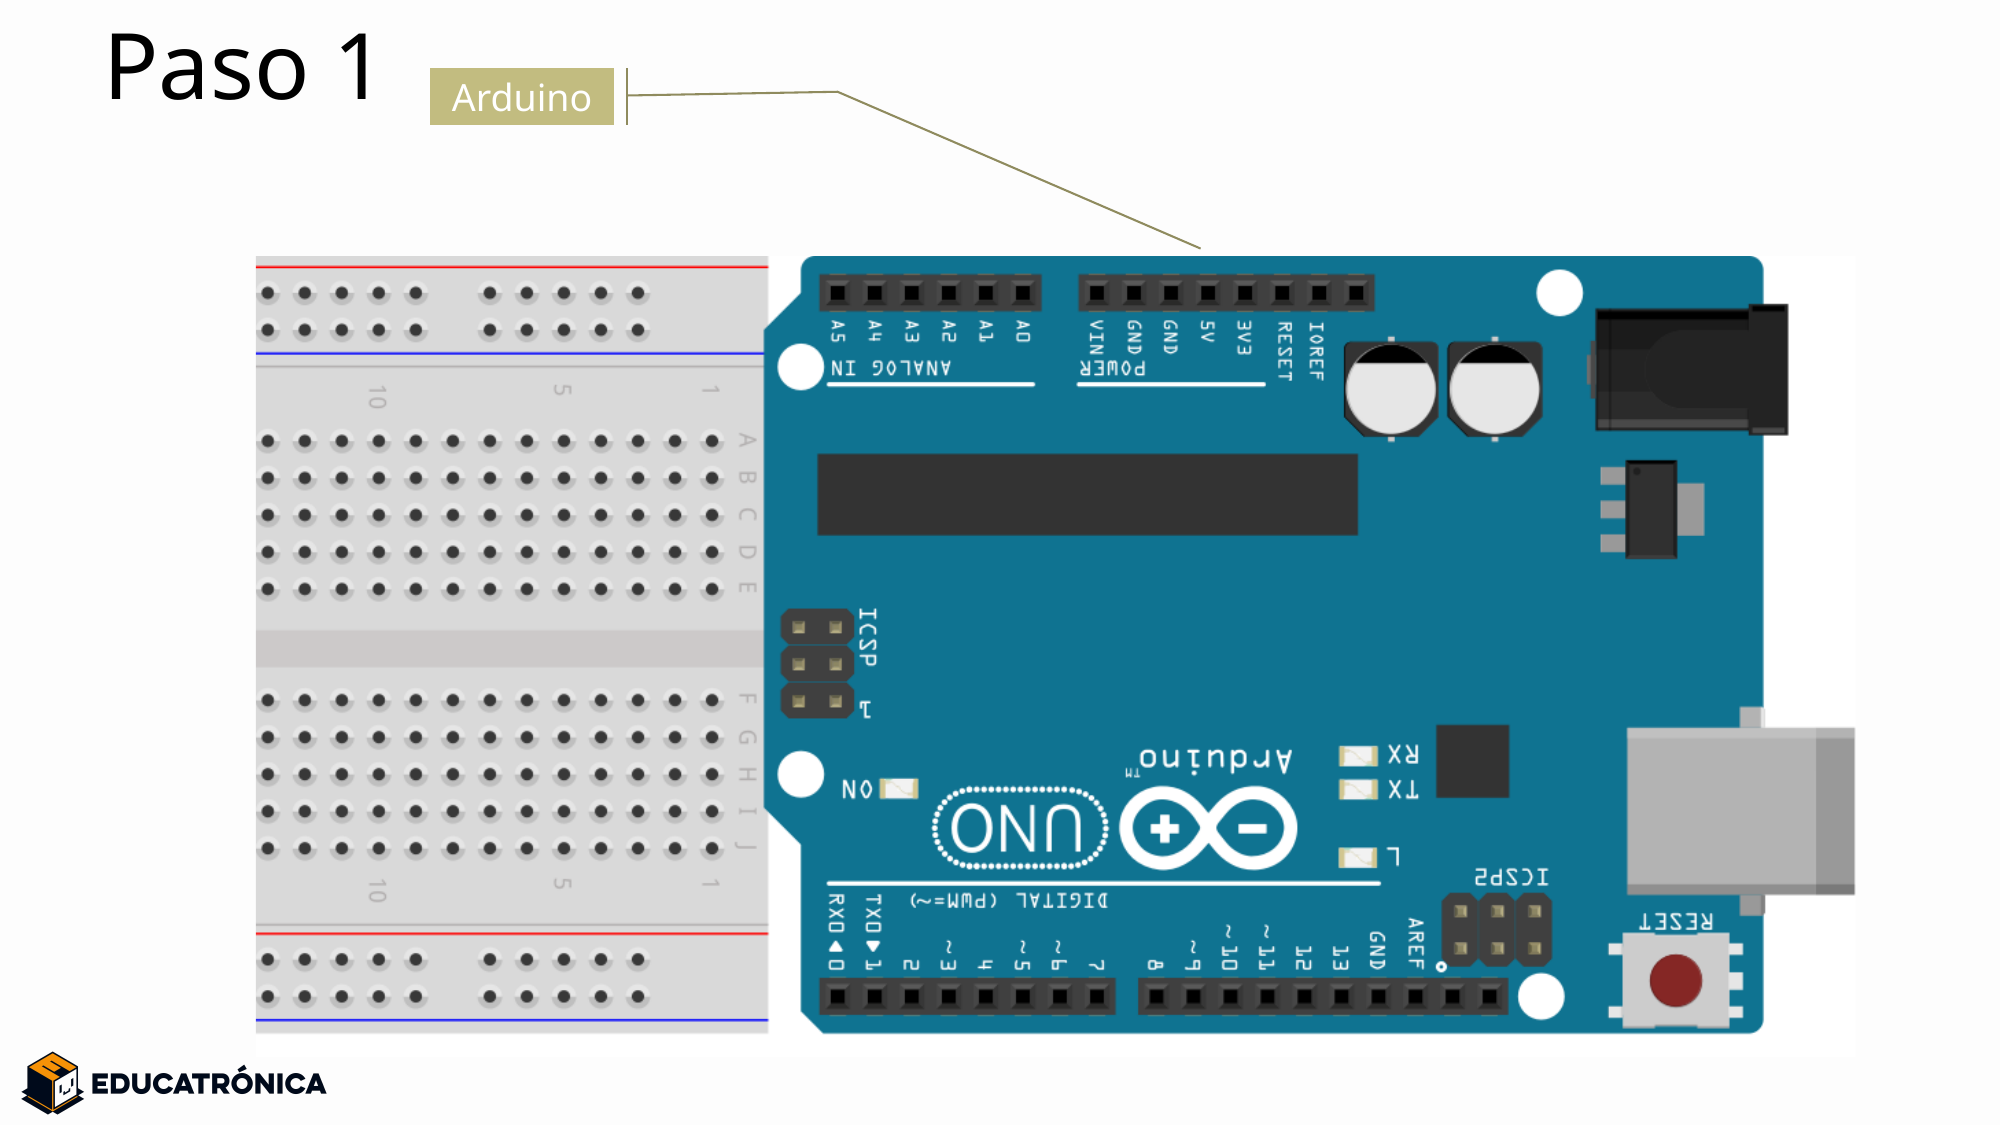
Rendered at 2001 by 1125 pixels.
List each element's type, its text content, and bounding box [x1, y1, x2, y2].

picture [19, 256, 1856, 1118]
text_box Arduino [626, 68, 1201, 250]
title Paso 1 [88, 7, 1912, 133]
text_box Arduino [430, 68, 614, 125]
